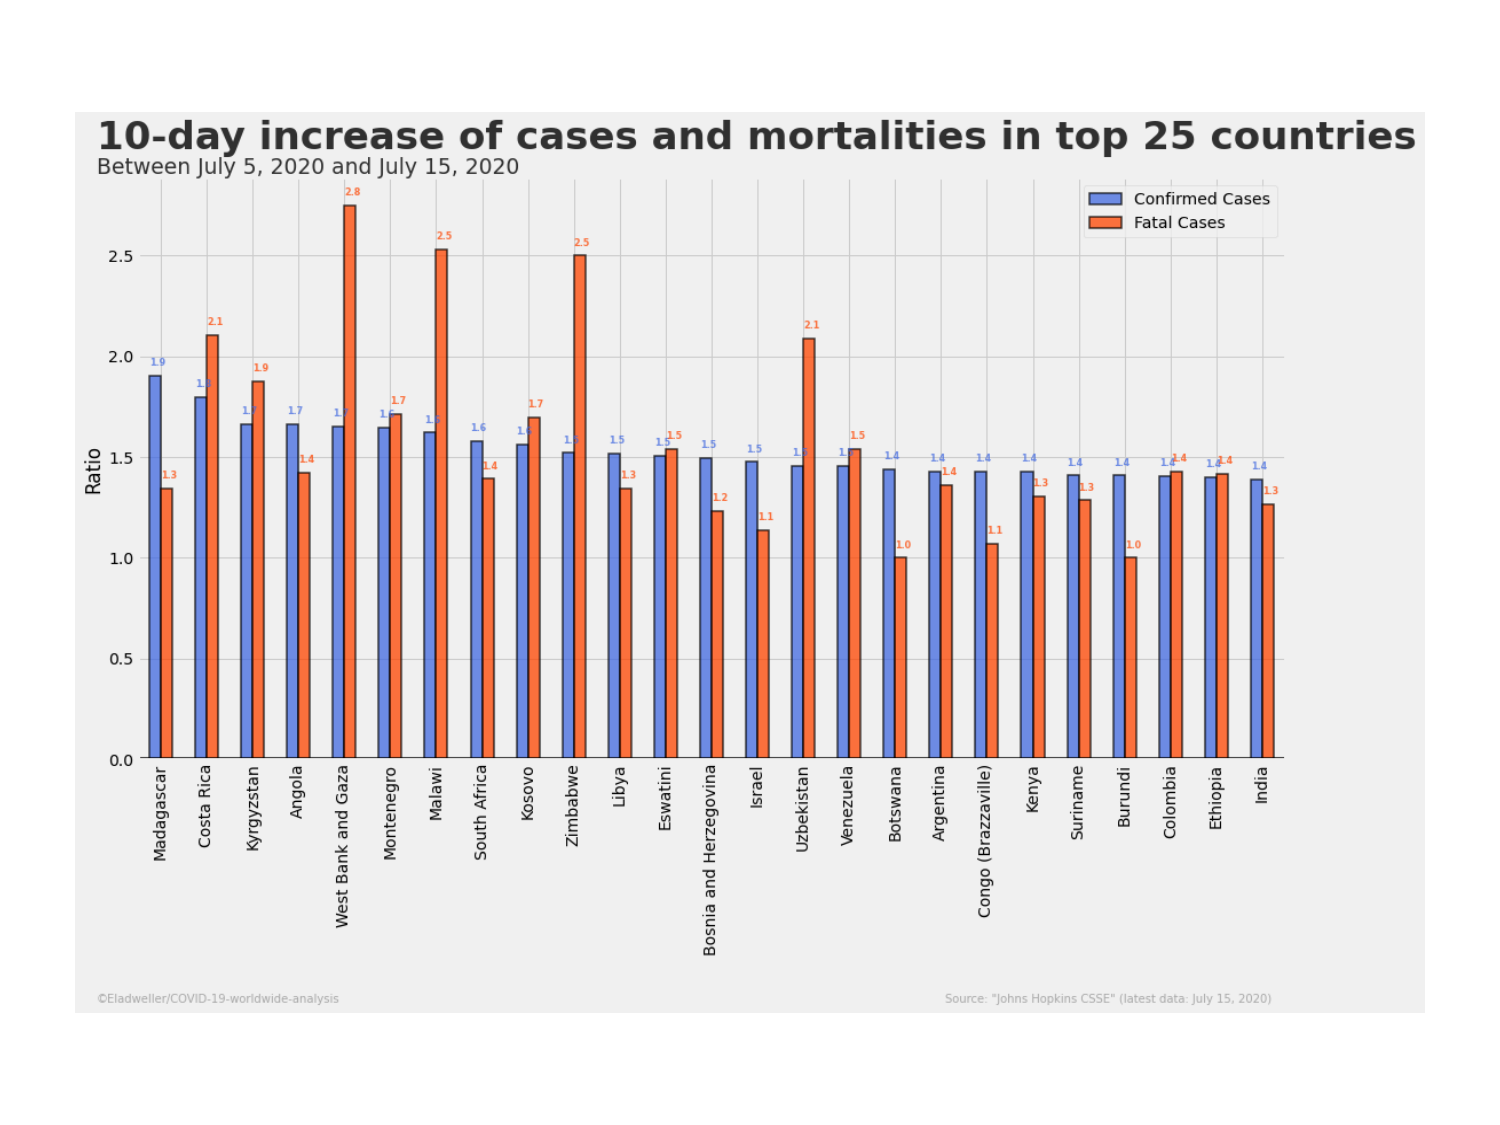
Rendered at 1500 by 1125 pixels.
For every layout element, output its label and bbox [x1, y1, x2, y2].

picture [74, 112, 1426, 1013]
